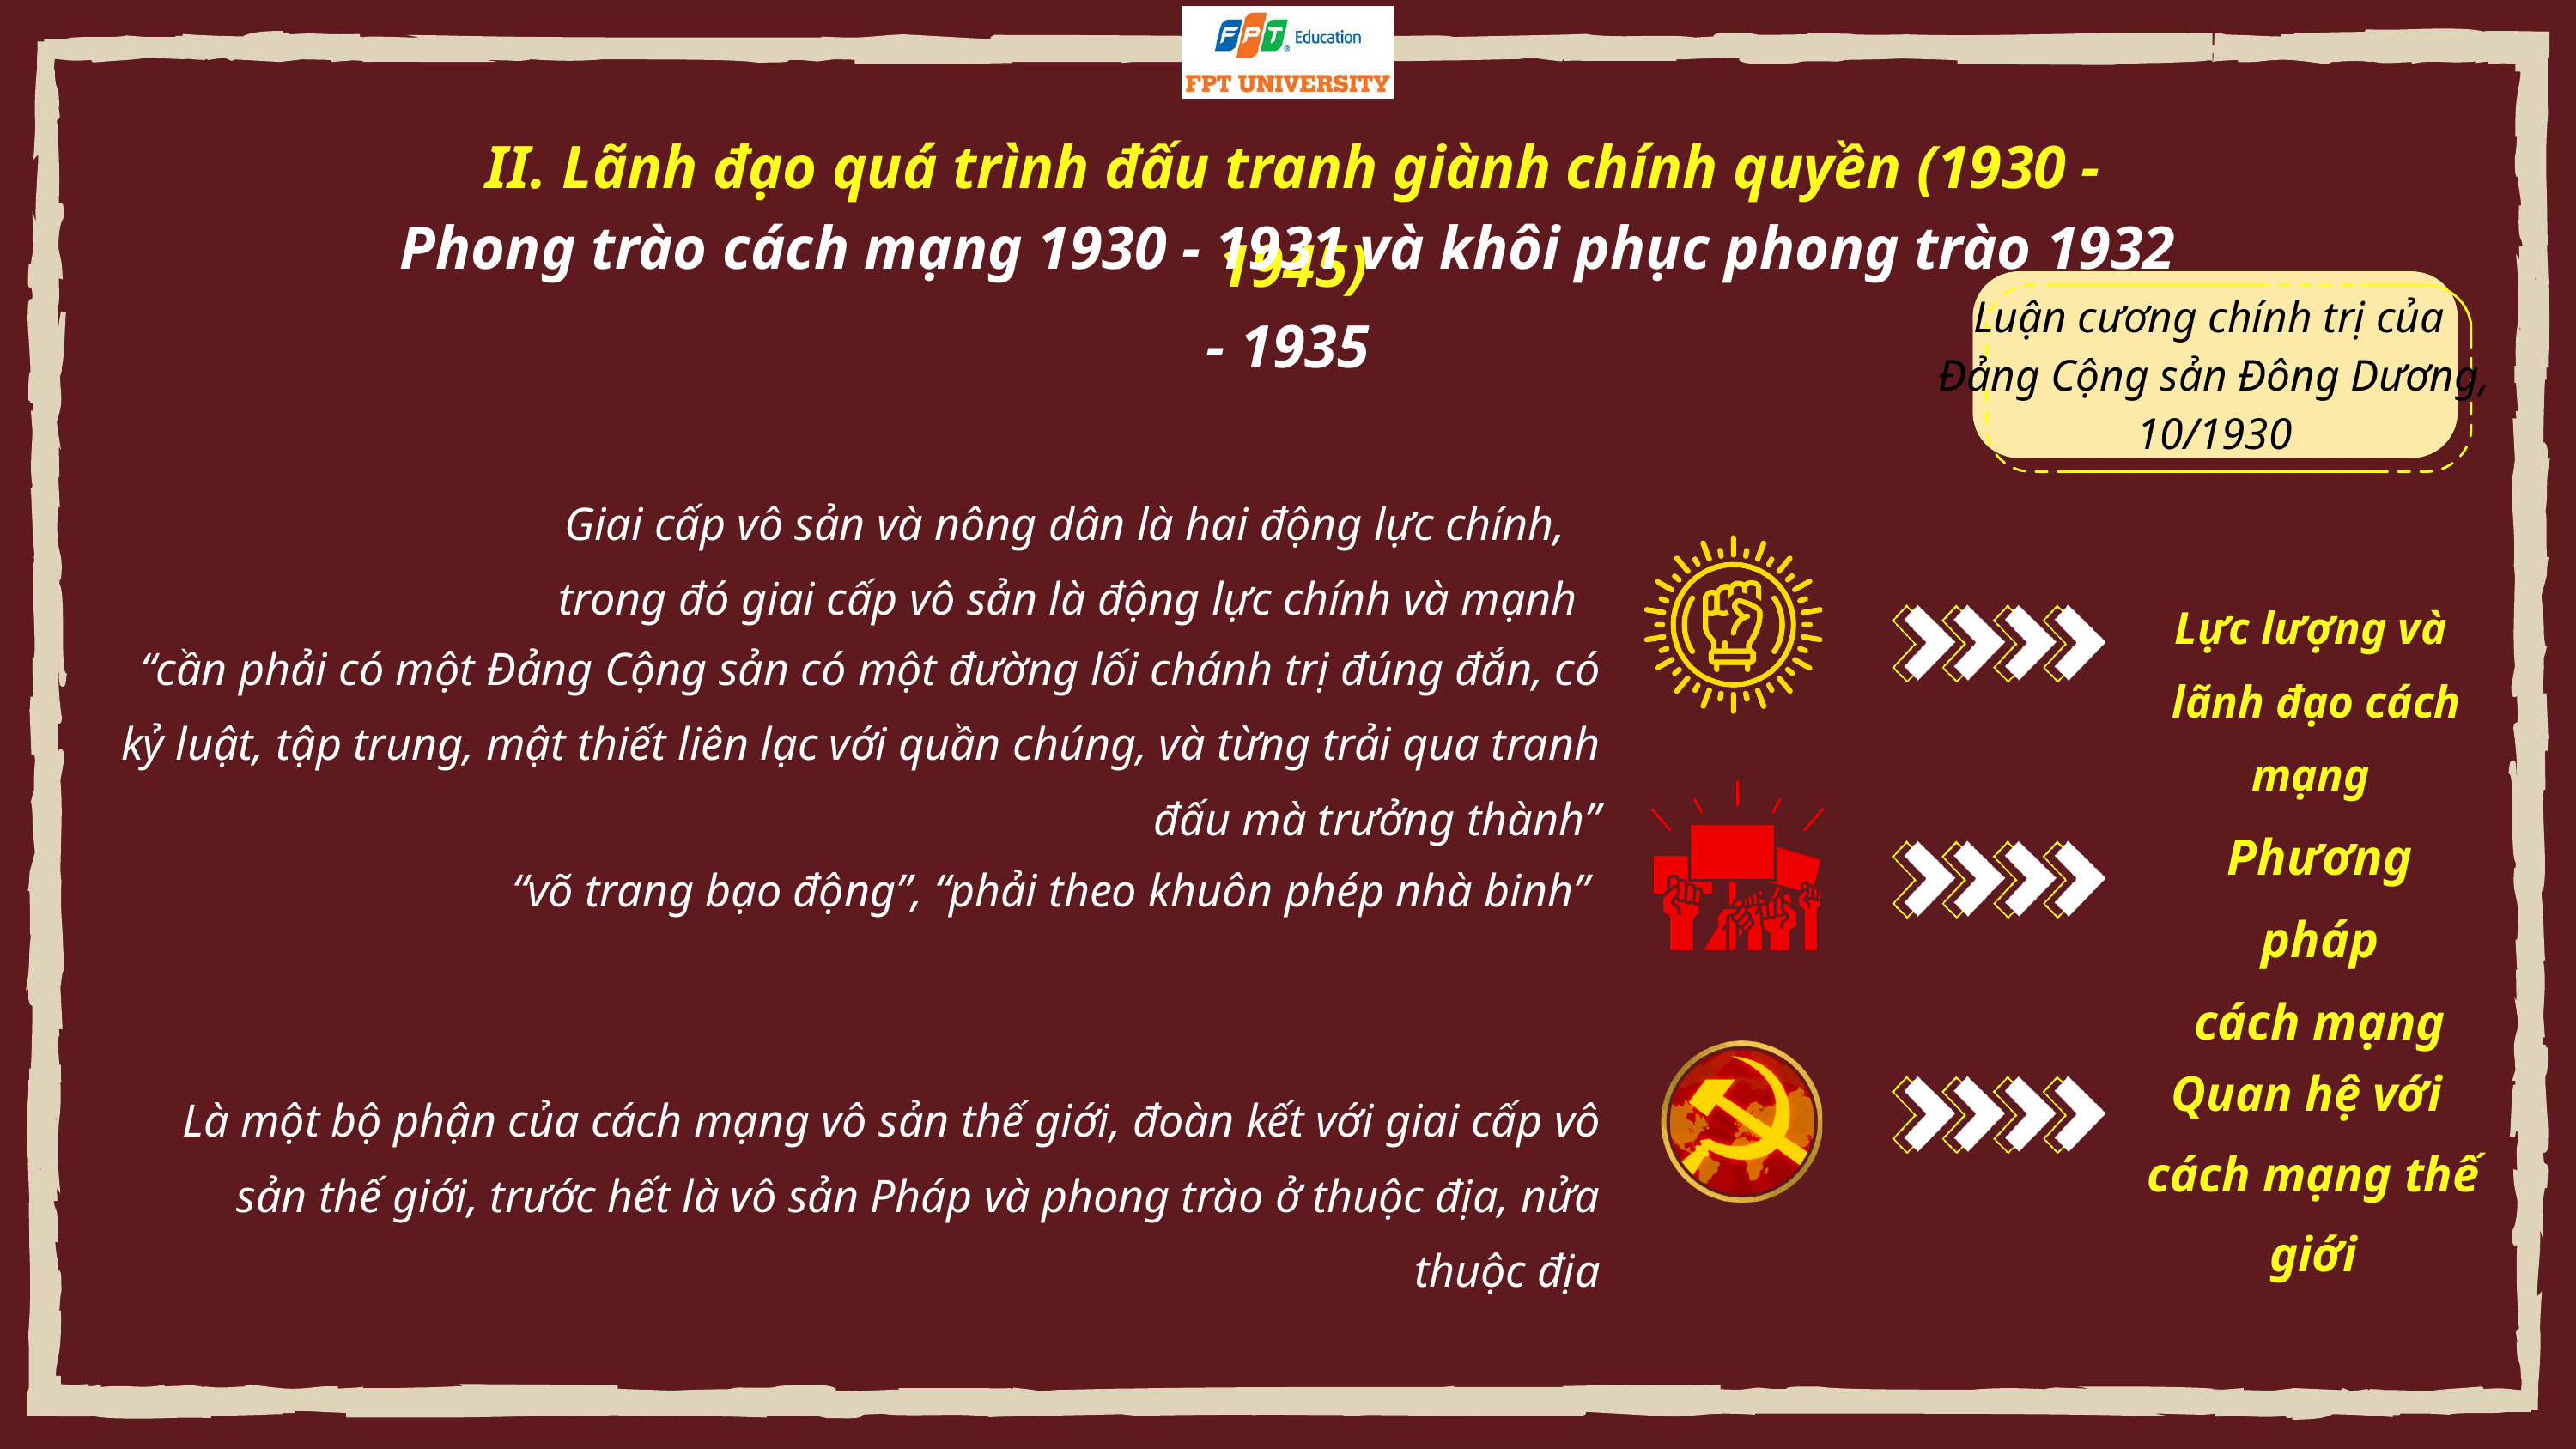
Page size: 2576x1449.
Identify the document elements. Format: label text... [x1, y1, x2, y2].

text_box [1912, 270, 2517, 473]
text_box Là một bộ phận của cách mạng vô sản thế giới, đoàn kết với giai cấp vô sản thế giới, trước hết là vô sản Pháp và phong trào ở thuộc địa, nửa thuộc địa [179, 1070, 1601, 1297]
text_box Quan hệ với cách mạng thế giới [2110, 1040, 2517, 1282]
text_box Lực lượng và lãnh đạo cách mạng [2105, 579, 2517, 800]
text_box Giai cấp vô sản và nông dân là hai động lực chính, trong đó giai cấp vô sản là động lực chính và mạnh [274, 474, 1577, 619]
text_box [1891, 840, 2106, 919]
text_box [1891, 1076, 2106, 1154]
text_box “cần phải có một Đảng Cộng sản có một đường lối chánh trị đúng đắn, có kỷ luật, tập trung, mật thiết liên lạc với quần chúng, và từng trải qua tranh đấu mà trưởng thành” [100, 619, 1601, 845]
text_box [1650, 780, 1824, 950]
text_box [26, 28, 2550, 1420]
text_box [1182, 6, 1394, 99]
text_box “võ trang bạo động”, “phải theo khuôn phép nhà binh” [286, 840, 1589, 916]
text_box [1643, 535, 1823, 714]
text_box II. Lãnh đạo quá trình đấu tranh giành chính quyền (1930 - 1945) [450, 101, 2136, 182]
text_box [1661, 1040, 1823, 1203]
text_box Phong trào cách mạng 1930 - 1931 và khôi phục phong trào 1932 - 1935 [387, 182, 2188, 380]
text_box [1891, 604, 2105, 682]
text_box Phương pháp cách mạng [2166, 802, 2473, 1040]
